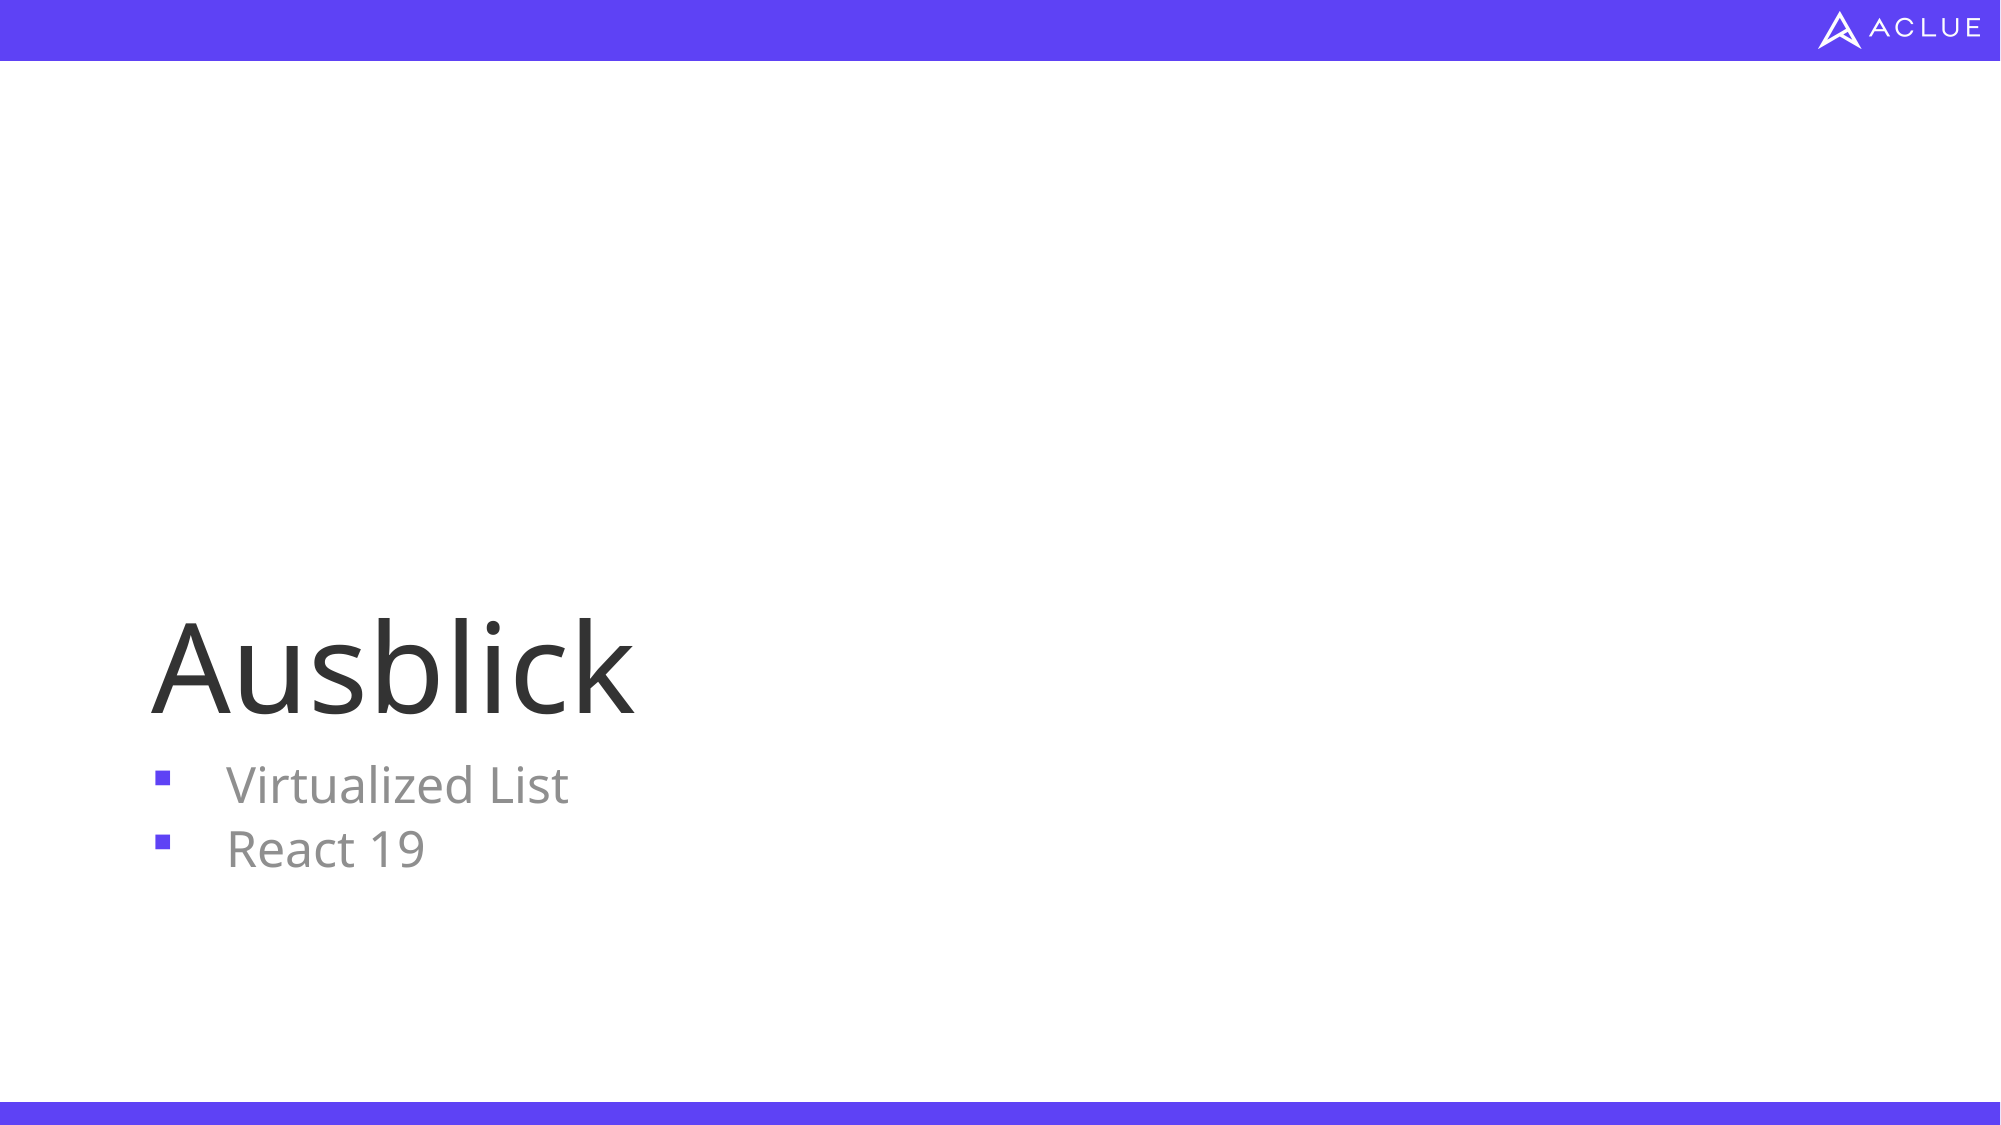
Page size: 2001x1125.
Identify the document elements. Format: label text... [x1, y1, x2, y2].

title Ausblick [136, 280, 1862, 749]
list Virtualized List React 19 [136, 752, 1862, 999]
picture [1818, 11, 1980, 49]
